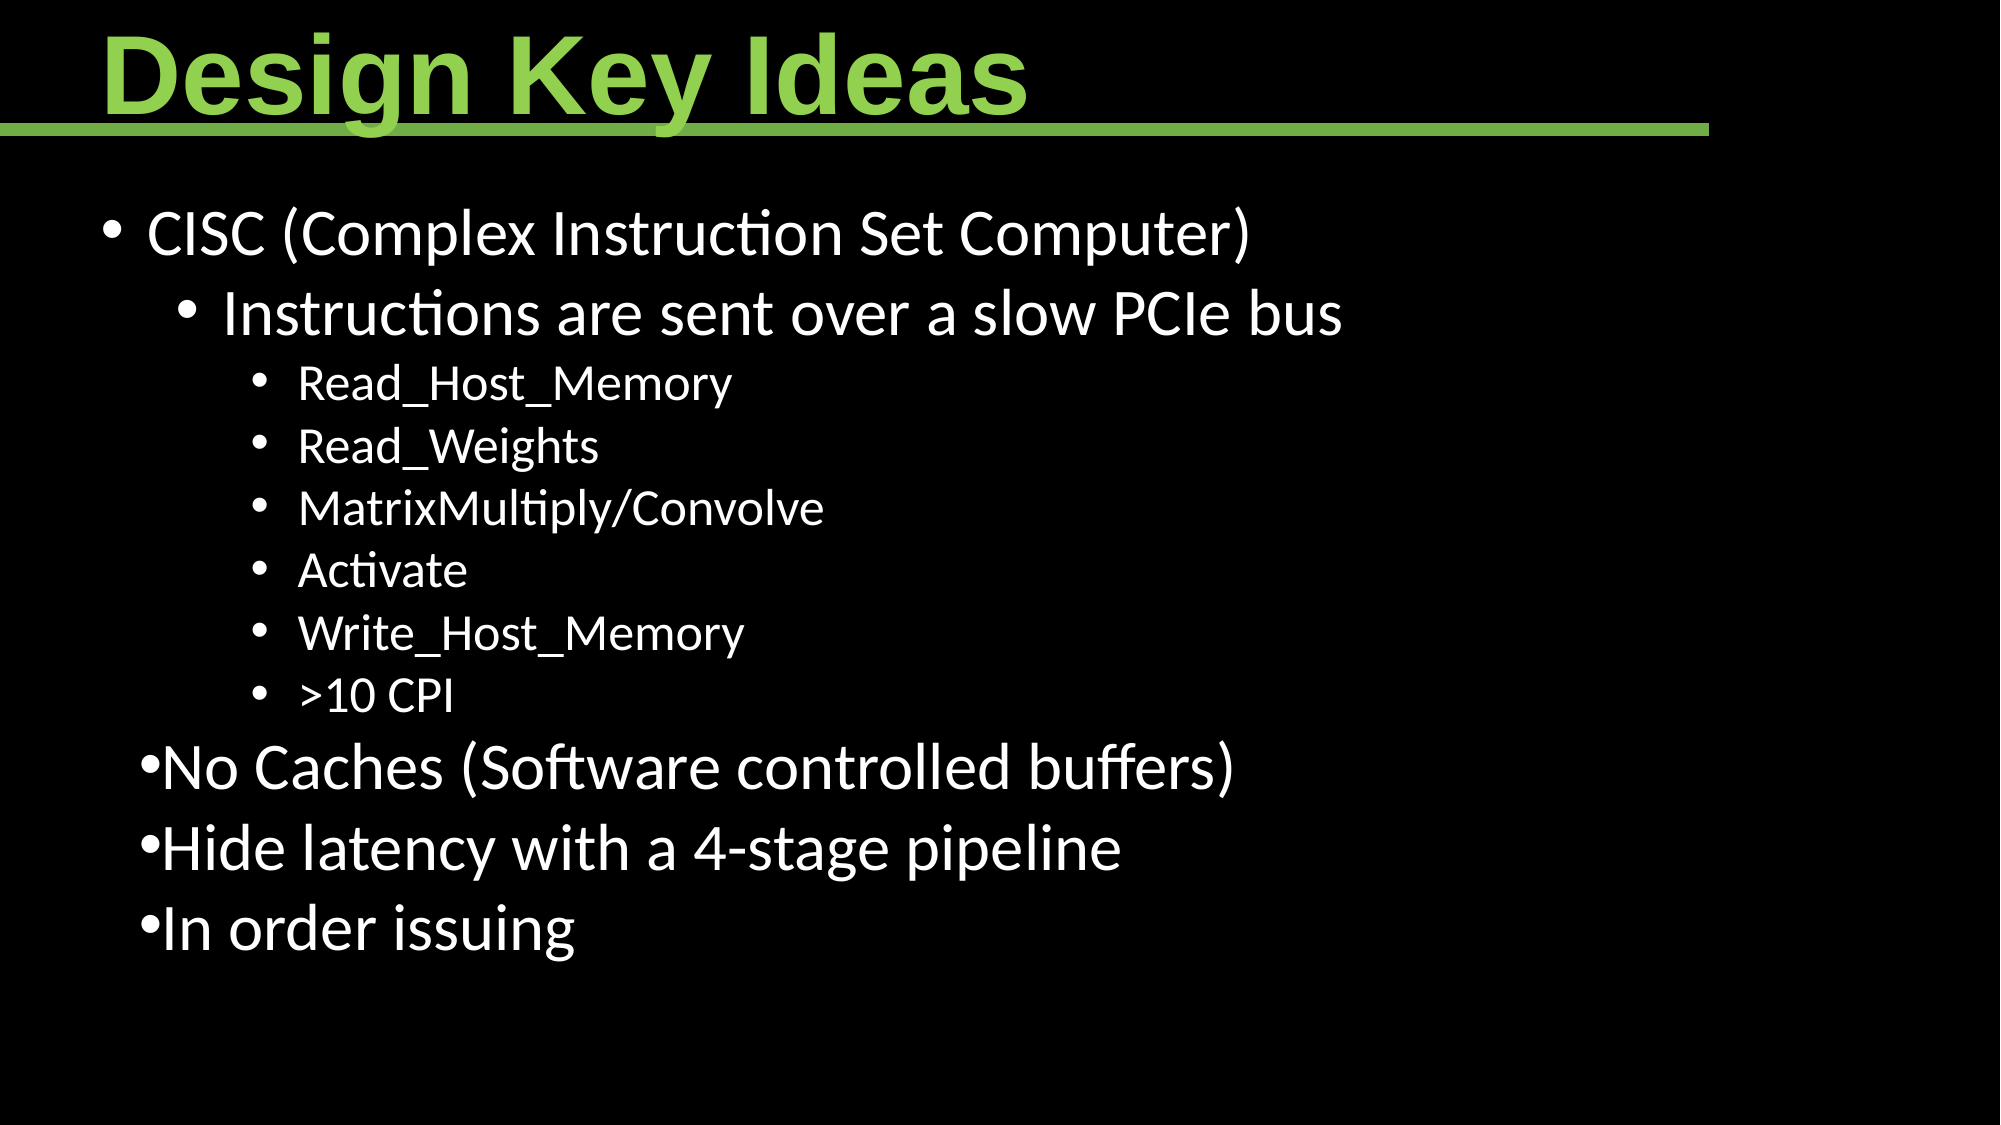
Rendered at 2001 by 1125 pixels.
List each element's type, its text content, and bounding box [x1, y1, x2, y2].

text_box CISC (Complex Instruction Set Computer) Instructions are sent over a slow PCIe bus Read_Host_Memory Read_Weights MatrixMultiply/Convolve Activate Write_Host_Memory >10 CPI No Caches (Software controlled buffers) Hide latency with a 4-stage pipeline In order issuing [85, 181, 2000, 971]
text_box Design Key Ideas [85, 130, 1229, 145]
text_box Design Key Ideas [85, 0, 1229, 129]
